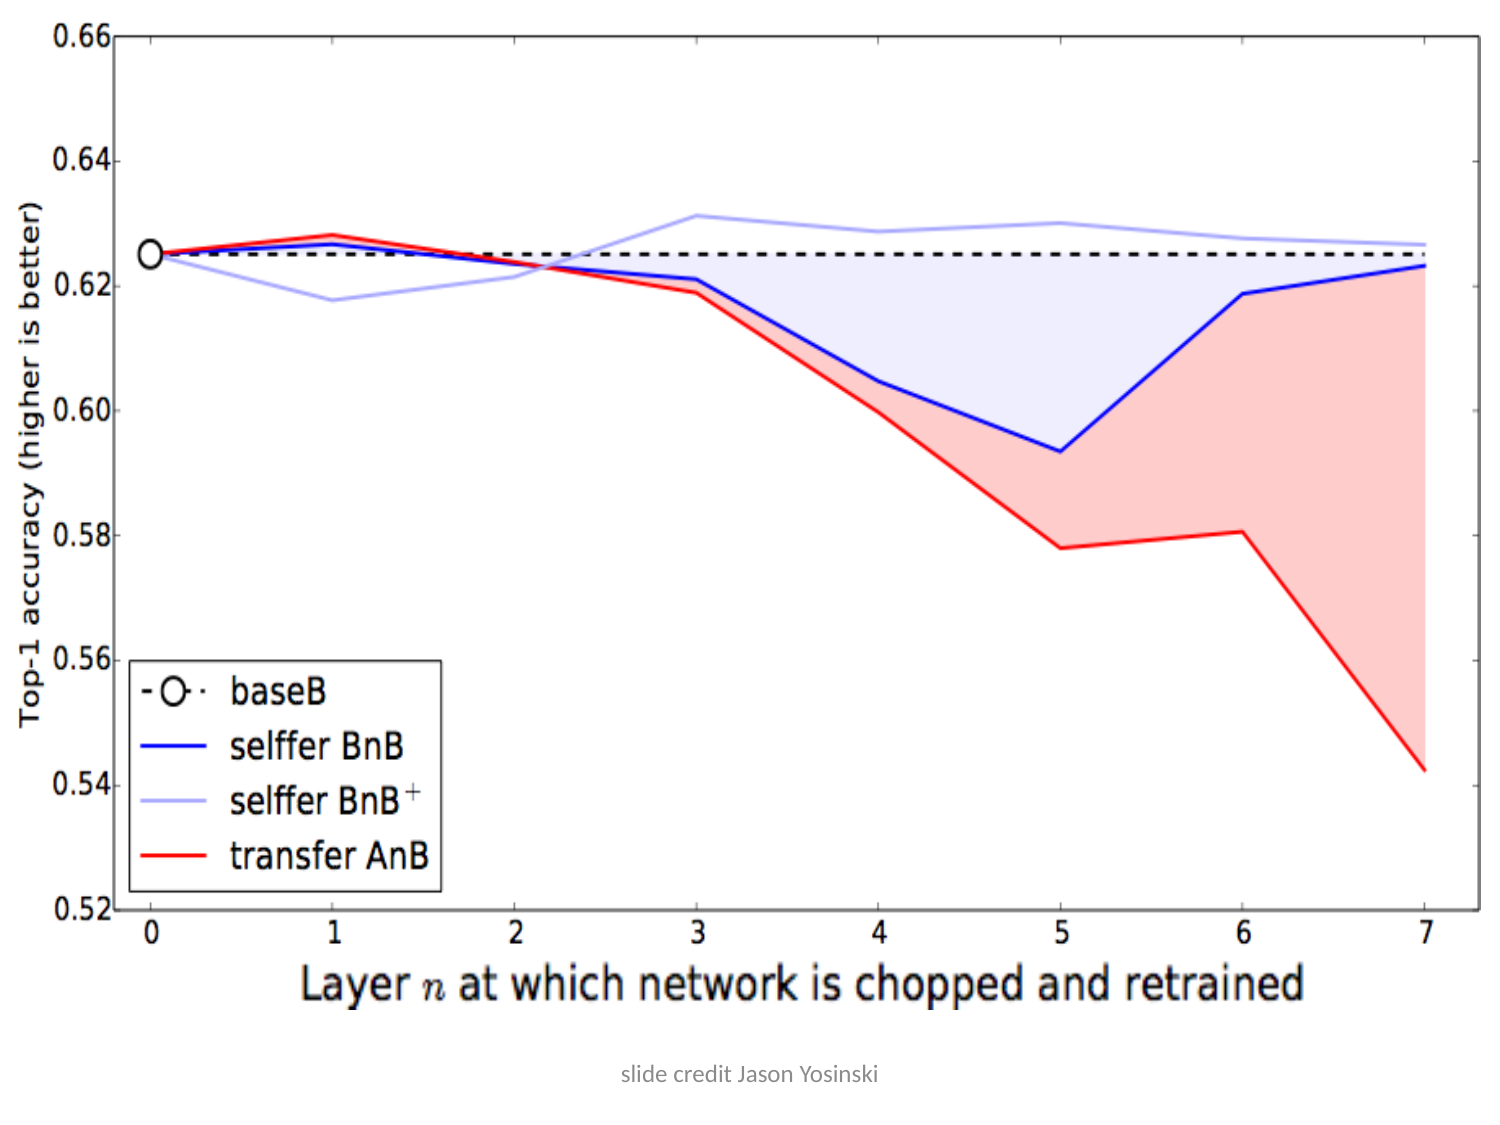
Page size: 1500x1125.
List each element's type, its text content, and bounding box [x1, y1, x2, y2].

footer slide credit Jason Yosinski [512, 1042, 988, 1103]
picture [18, 22, 1482, 1011]
